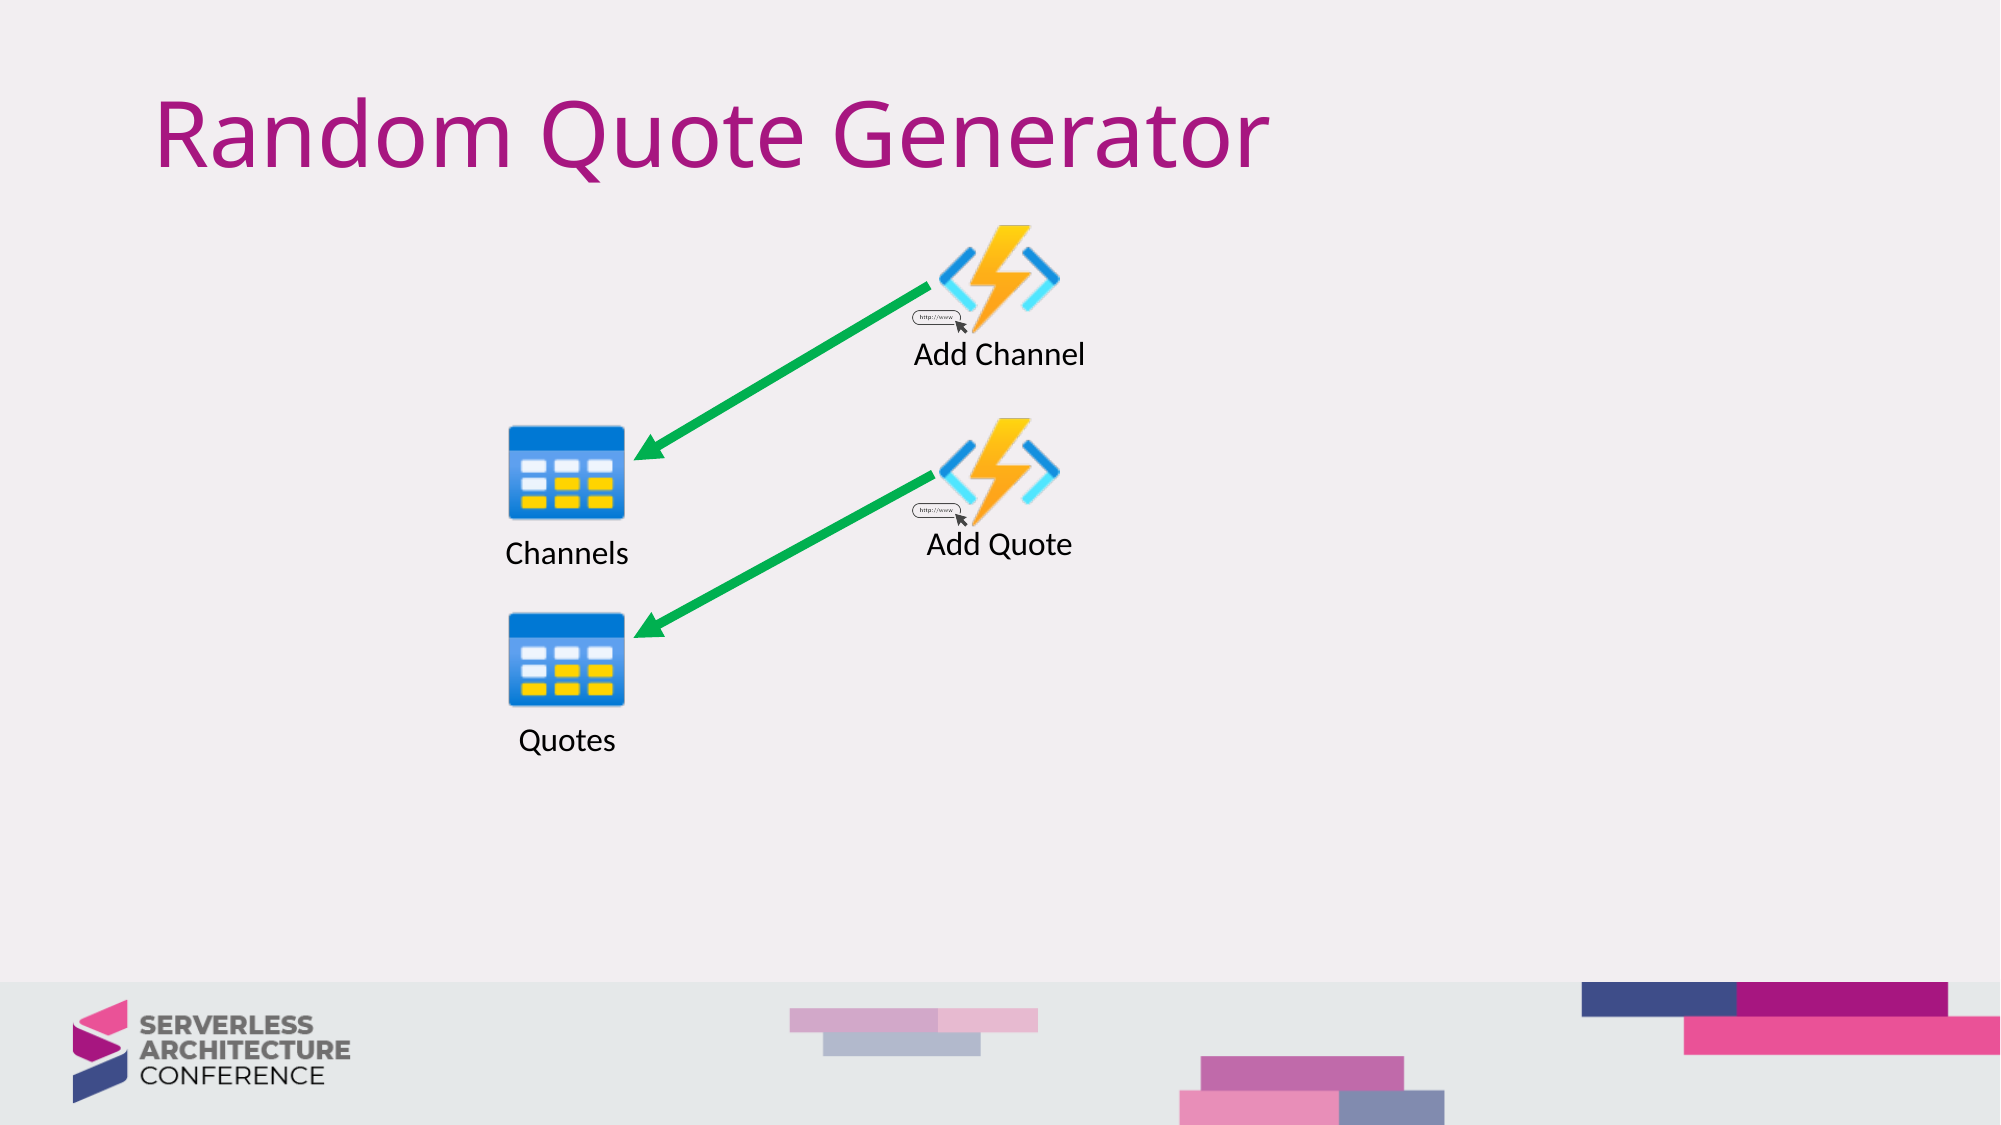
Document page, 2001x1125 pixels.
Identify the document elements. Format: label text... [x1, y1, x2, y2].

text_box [490, 285, 930, 580]
picture [0, 0, 2001, 1125]
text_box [930, 412, 1090, 571]
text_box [502, 474, 934, 767]
title Random Quote Generator [137, 29, 1863, 247]
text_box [897, 219, 1102, 381]
